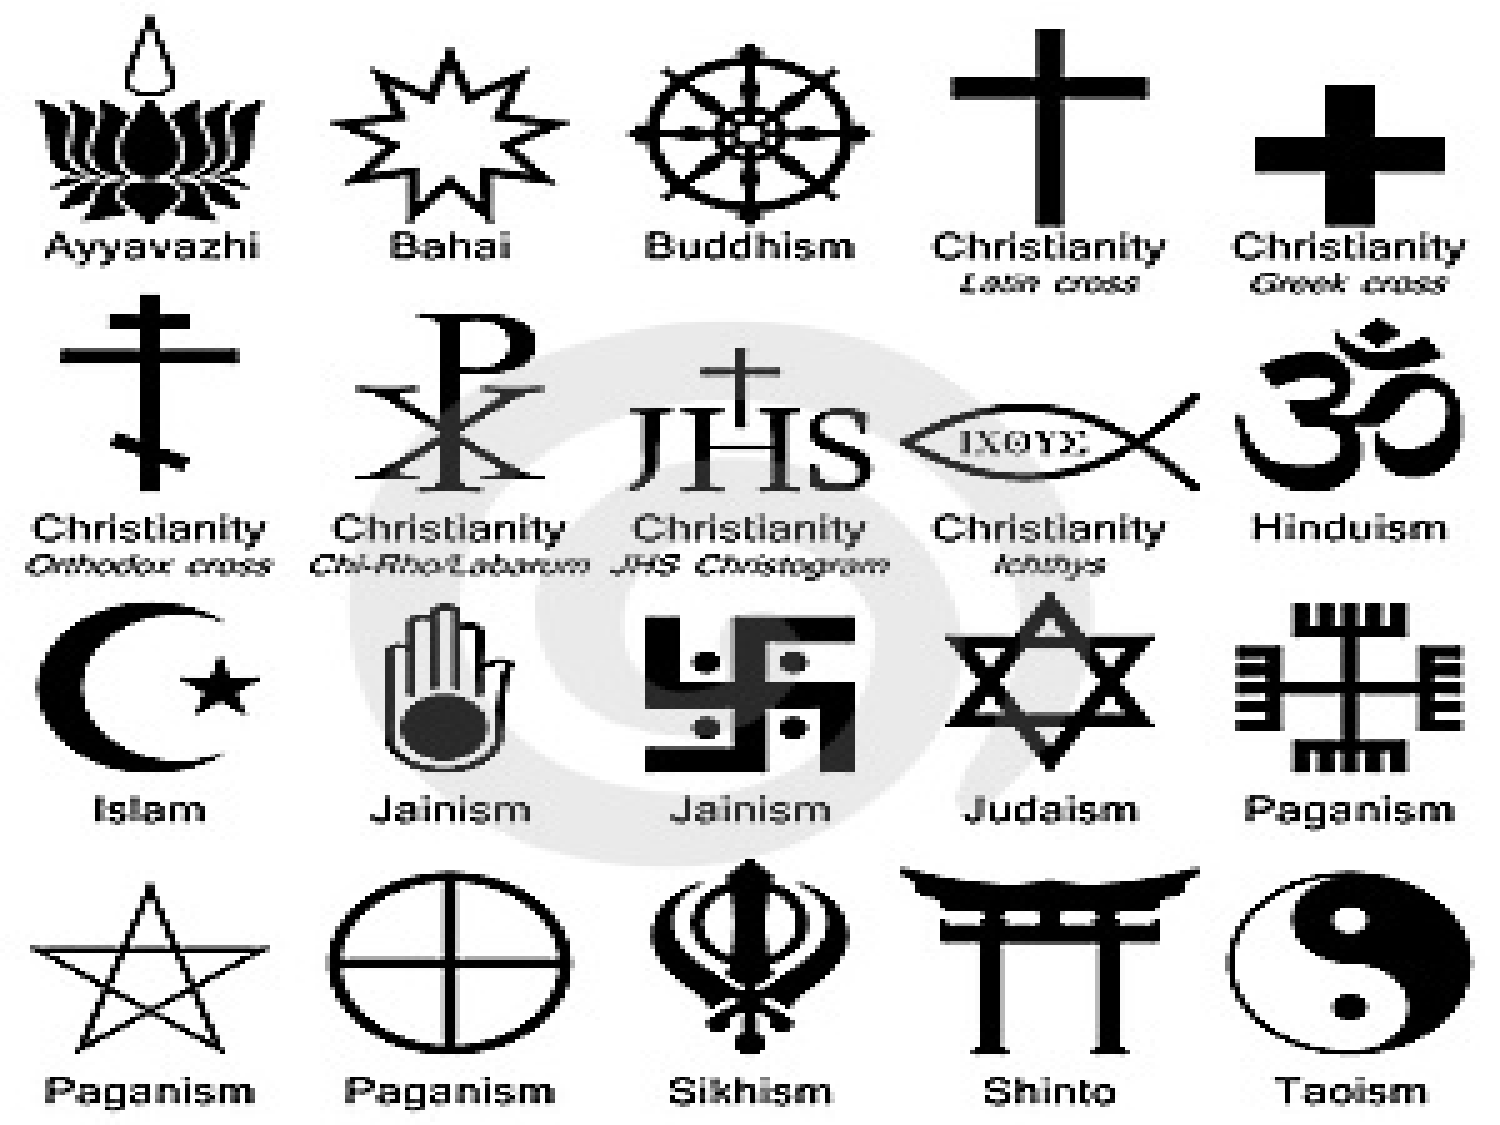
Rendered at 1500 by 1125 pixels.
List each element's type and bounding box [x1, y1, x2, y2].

list [0, 0, 1500, 1125]
